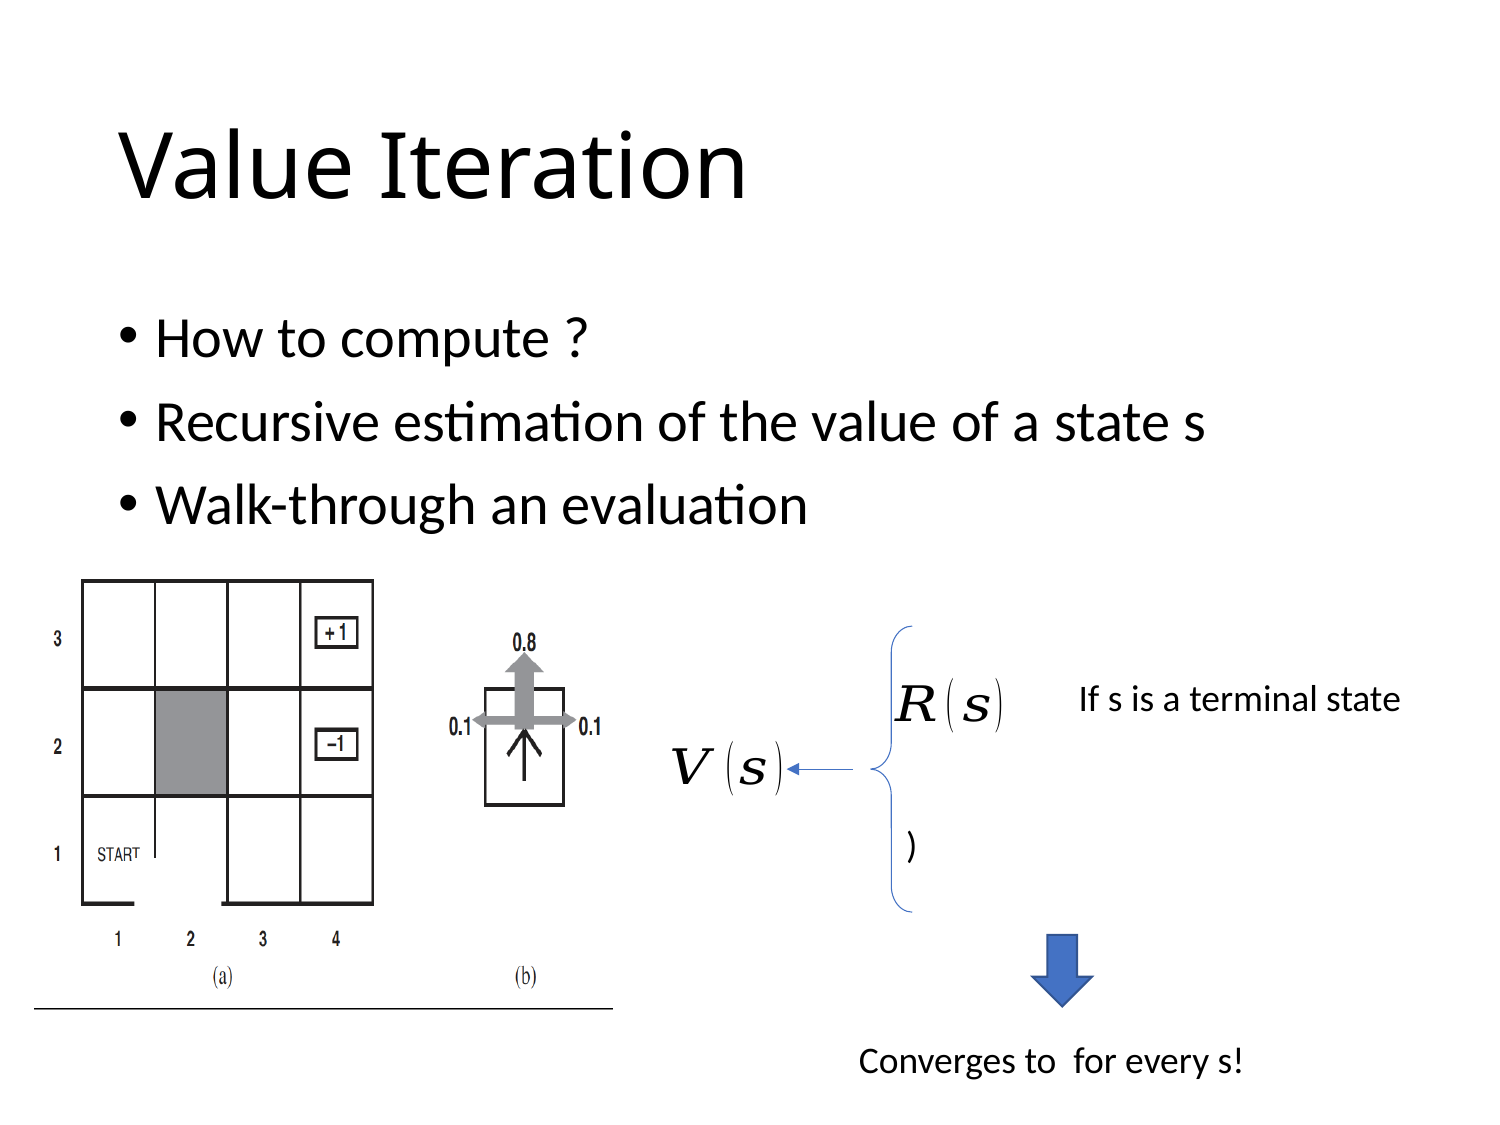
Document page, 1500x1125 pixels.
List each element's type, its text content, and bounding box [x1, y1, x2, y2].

text_box [1030, 933, 1095, 1008]
text_box If s is a terminal state [1063, 666, 1453, 726]
title Value Iteration [103, 59, 1397, 278]
text_box [870, 625, 913, 913]
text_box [34, 565, 613, 1010]
